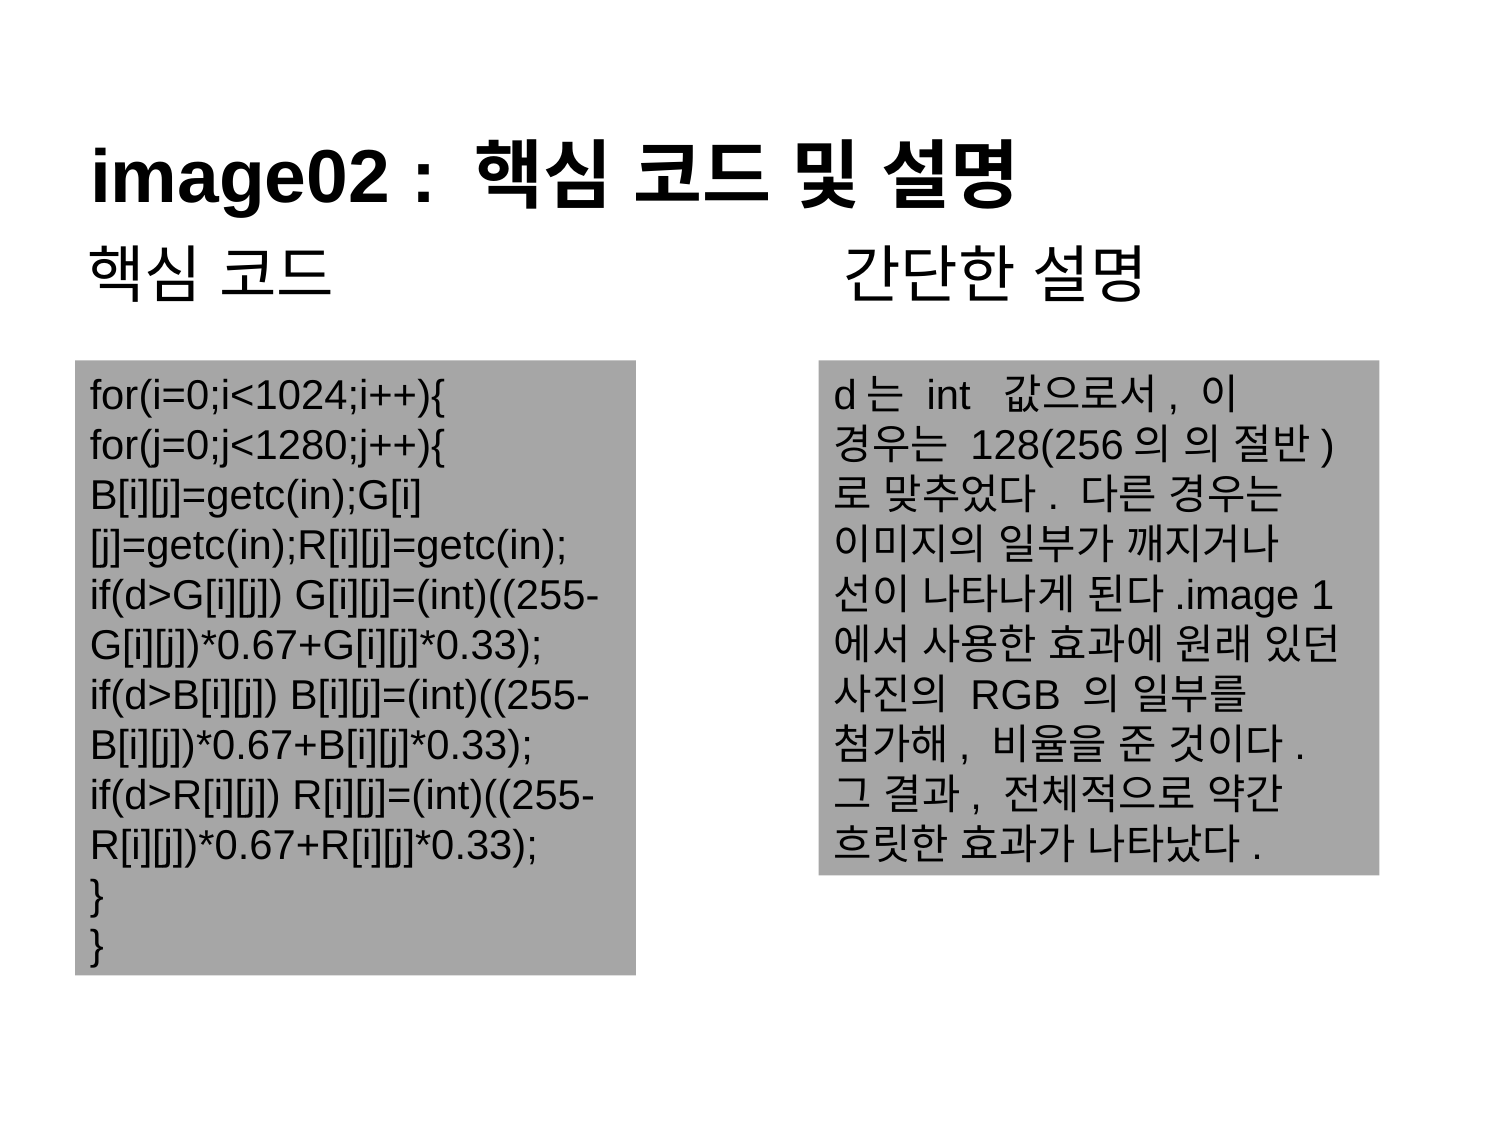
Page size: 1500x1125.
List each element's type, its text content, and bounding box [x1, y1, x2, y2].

list 간단한 설명 [796, 220, 1471, 328]
list 핵심 코드 [40, 220, 720, 328]
title image02 : 핵심 코드 및 설명 [75, 45, 1425, 233]
text_box for(i=0;i<1024;i++){ for(j=0;j<1280;j++){ B[i][j]=getc(in);G[i][j]=getc(in);R[i][j]=getc(in); if(d>G[i][j]) G[i][j]=(int)((255-G[i][j])*0.67+G[i][j]*0.33); if(d>B[i][j]) B[i][j]=(int)((255-B[i][j])*0.67+B[i][j]*0.33); if(d>R[i][j]) R[i][j]=(int)((255-R[i][j])*0.67+R[i][j]*0.33); } } [75, 360, 636, 976]
text_box d는 int 값으로서, 이 경우는 128(256의 의 절반)로 맞추었다. 다른 경우는 이미지의 일부가 깨지거나 선이 나타나게 된다.image 1에서 사용한 효과에 원래 있던 사진의 RGB 의 일부를 첨가해, 비율을 준 것이다. 그 결과, 전체적으로 약간 흐릿한 효과가 나타났다. [818, 360, 1380, 876]
